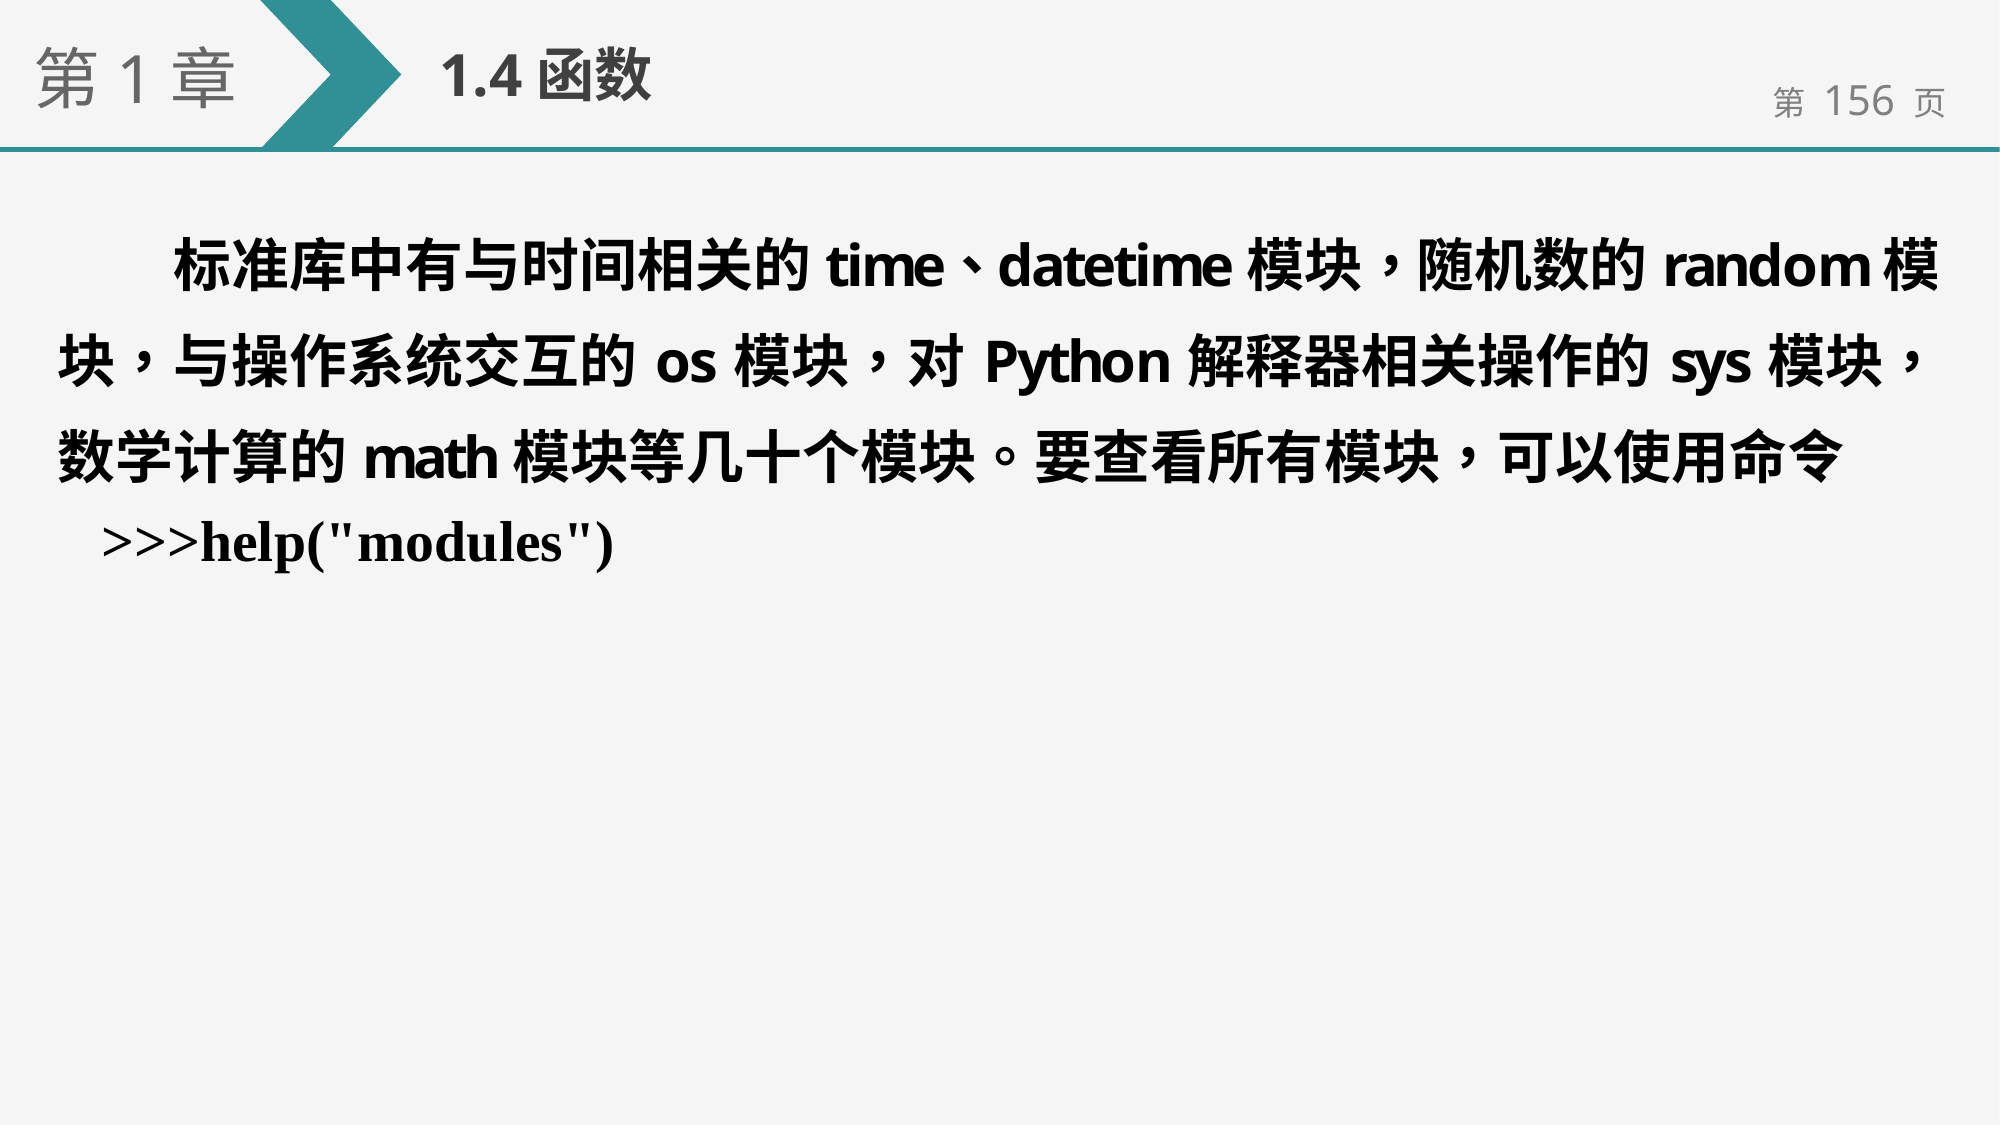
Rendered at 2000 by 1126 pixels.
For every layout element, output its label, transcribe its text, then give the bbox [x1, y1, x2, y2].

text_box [57, 217, 1937, 861]
text_box 1.4函数 [424, 31, 1366, 116]
text_box 第1章 [19, 29, 253, 125]
text_box [258, 0, 403, 148]
